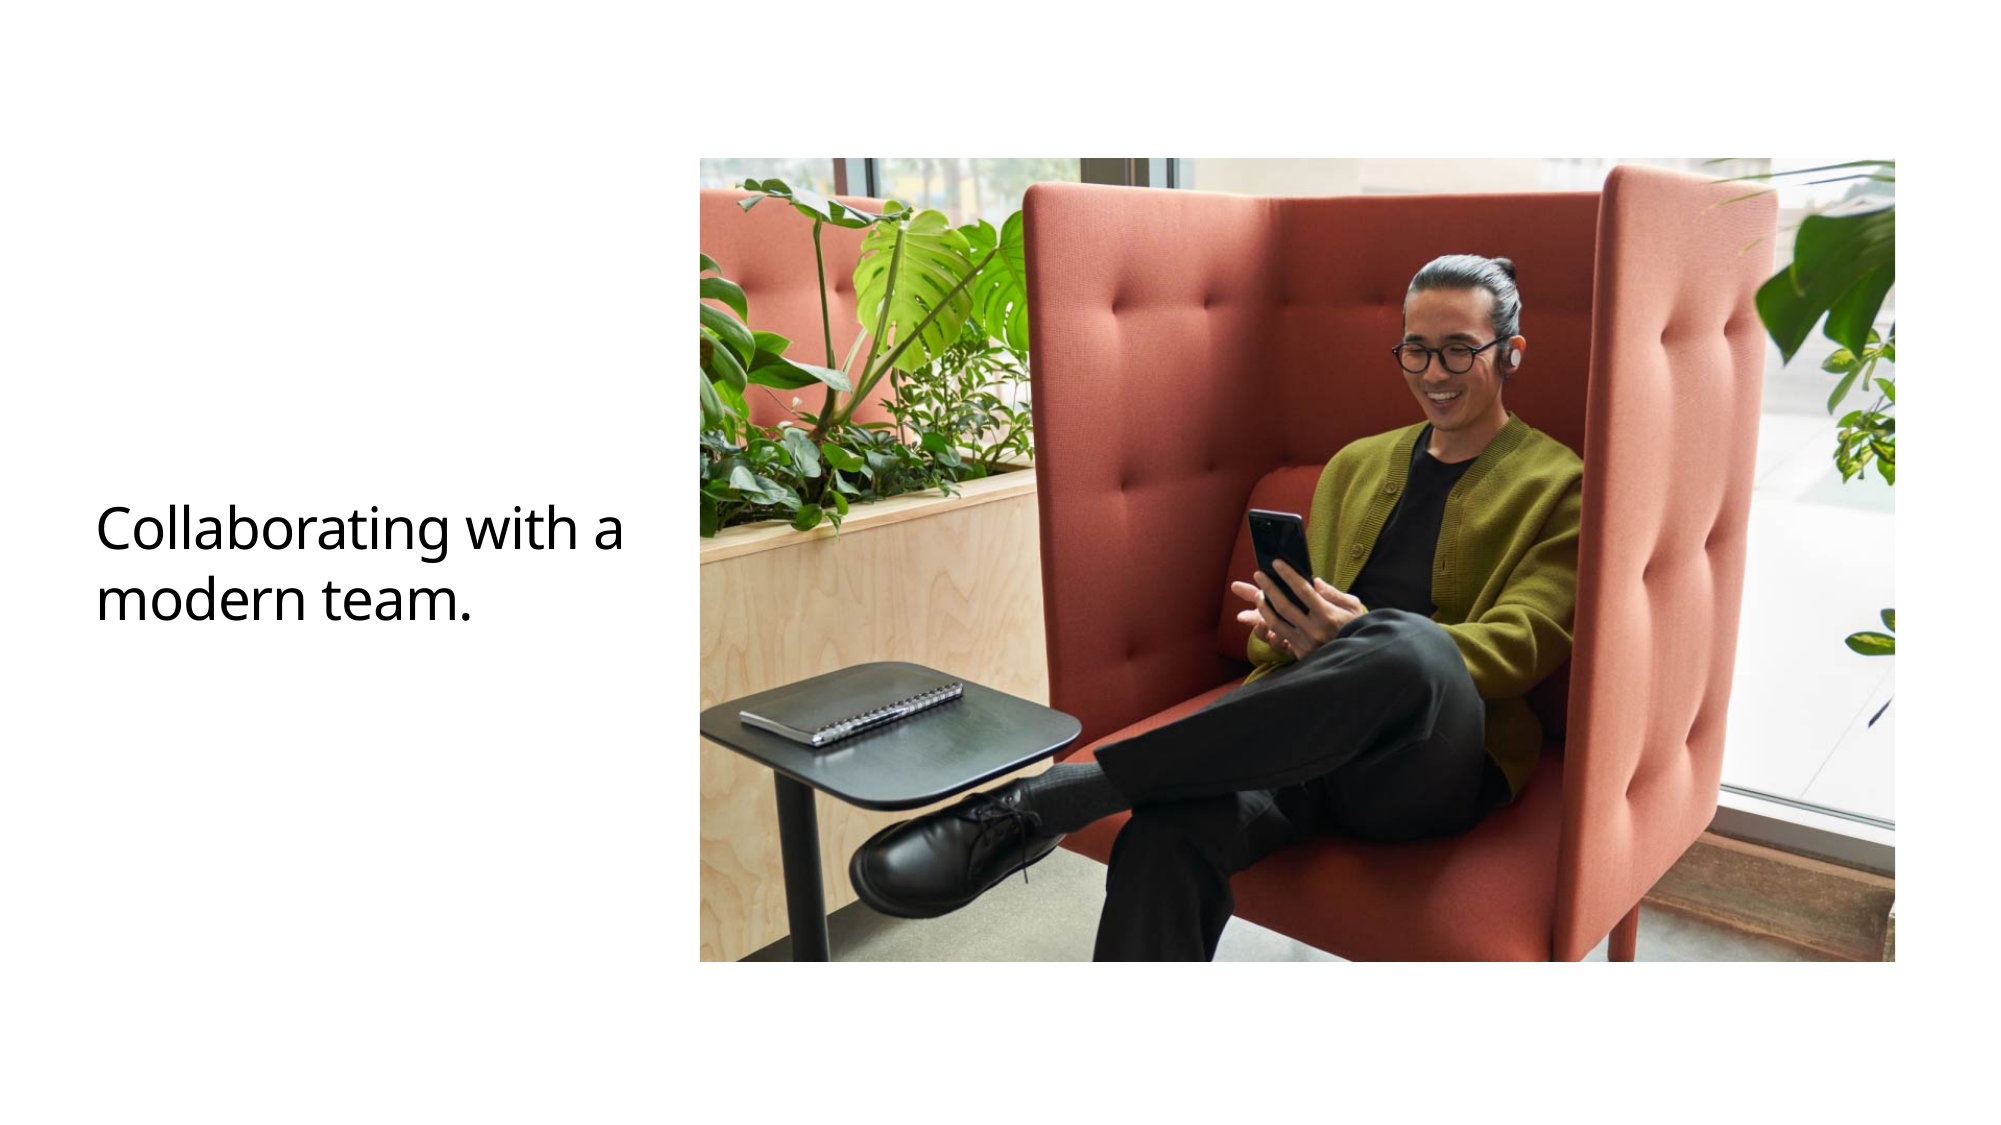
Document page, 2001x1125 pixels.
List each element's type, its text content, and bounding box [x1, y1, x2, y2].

picture [699, 157, 1896, 962]
text_box Collaborating with a modern team. [95, 491, 699, 632]
